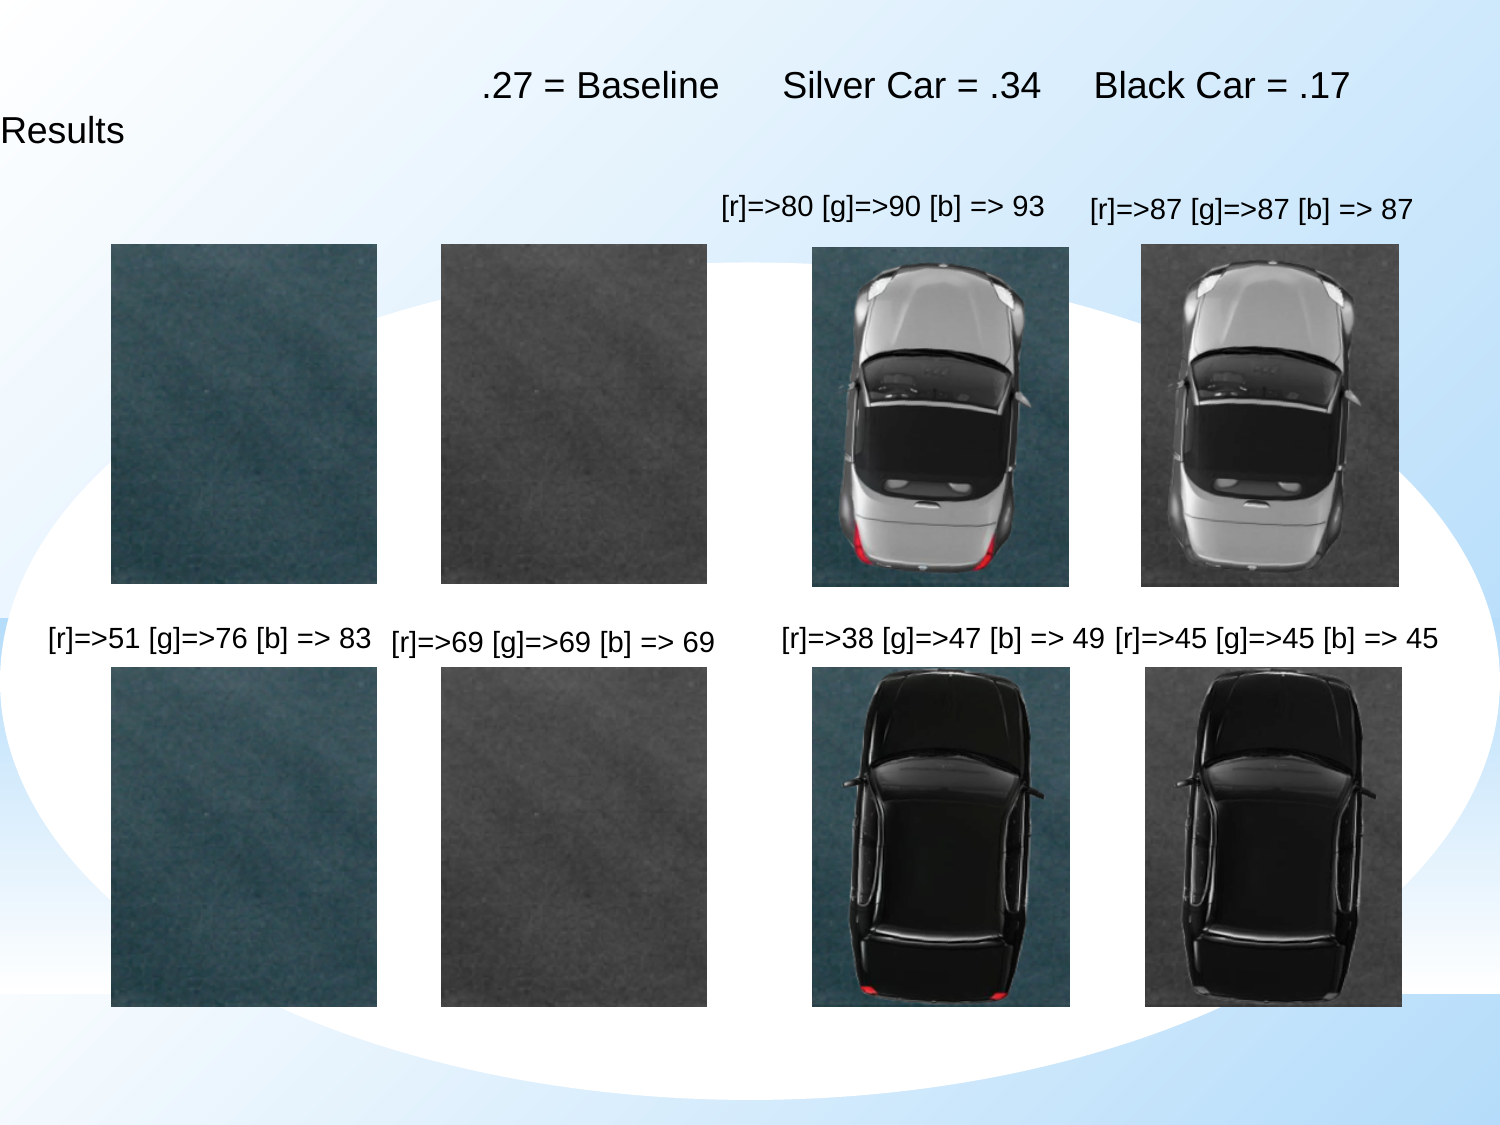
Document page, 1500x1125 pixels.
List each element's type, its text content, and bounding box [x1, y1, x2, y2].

text_box [r]=>51 [g]=>76 [b] => 83 [33, 611, 442, 662]
text_box .27 = Baseline Silver Car = .34 Black Car = .17 [466, 53, 1417, 114]
picture [812, 247, 1069, 587]
text_box [r]=>87 [g]=>87 [b] => 87 [1074, 182, 1484, 233]
picture [441, 244, 707, 584]
text_box [r]=>45 [g]=>45 [b] => 45 [1099, 611, 1500, 662]
title Results [0, 34, 1069, 222]
picture [812, 667, 1070, 1007]
picture [111, 667, 377, 1007]
picture [111, 244, 377, 584]
text_box [r]=>38 [g]=>47 [b] => 49 [766, 611, 1099, 662]
picture [1145, 667, 1402, 1007]
text_box [r]=>80 [g]=>90 [b] => 93 [706, 179, 1115, 230]
text_box [r]=>69 [g]=>69 [b] => 69 [376, 616, 785, 667]
picture [441, 667, 707, 1007]
picture [1140, 244, 1400, 587]
